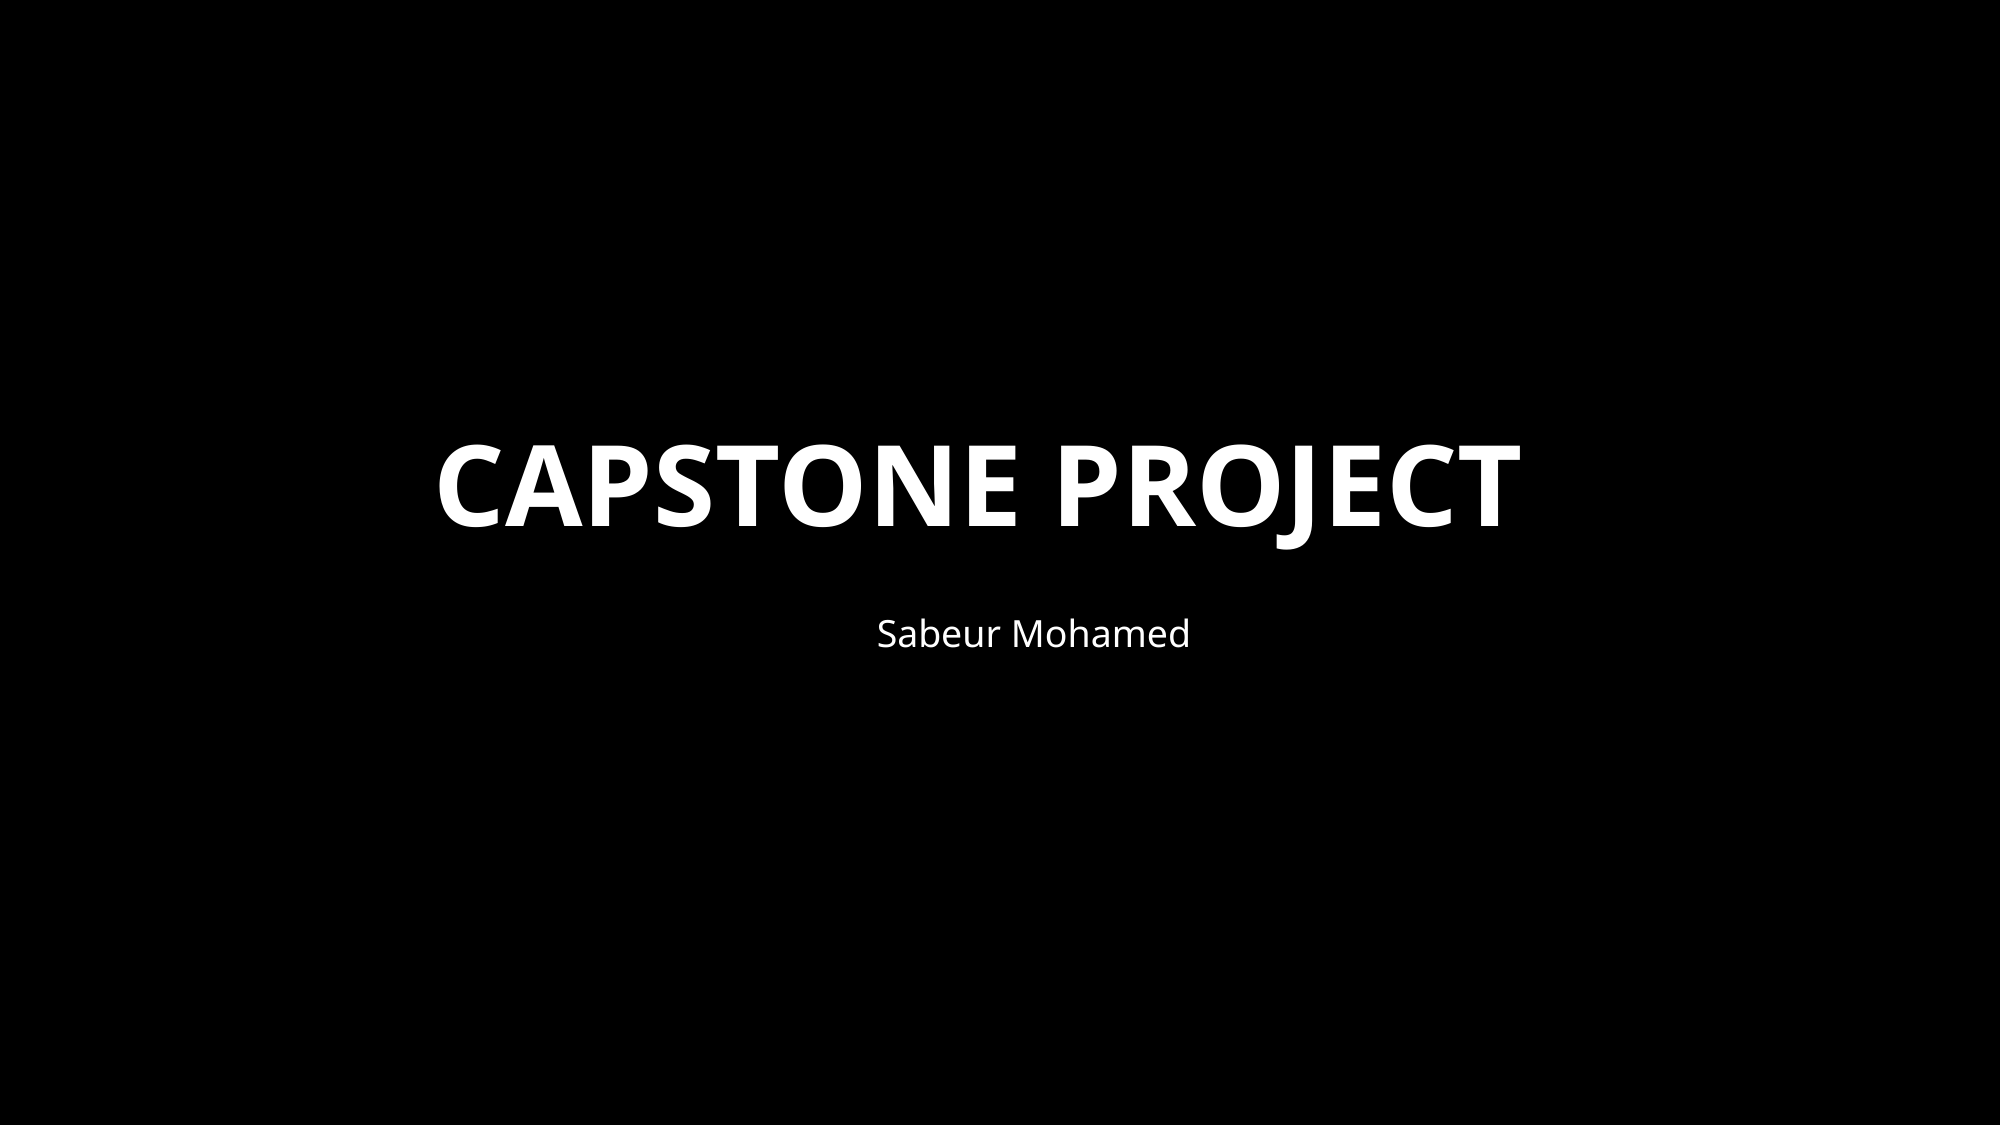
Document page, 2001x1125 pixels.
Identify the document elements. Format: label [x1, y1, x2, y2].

text_box [0, 0, 2000, 1125]
